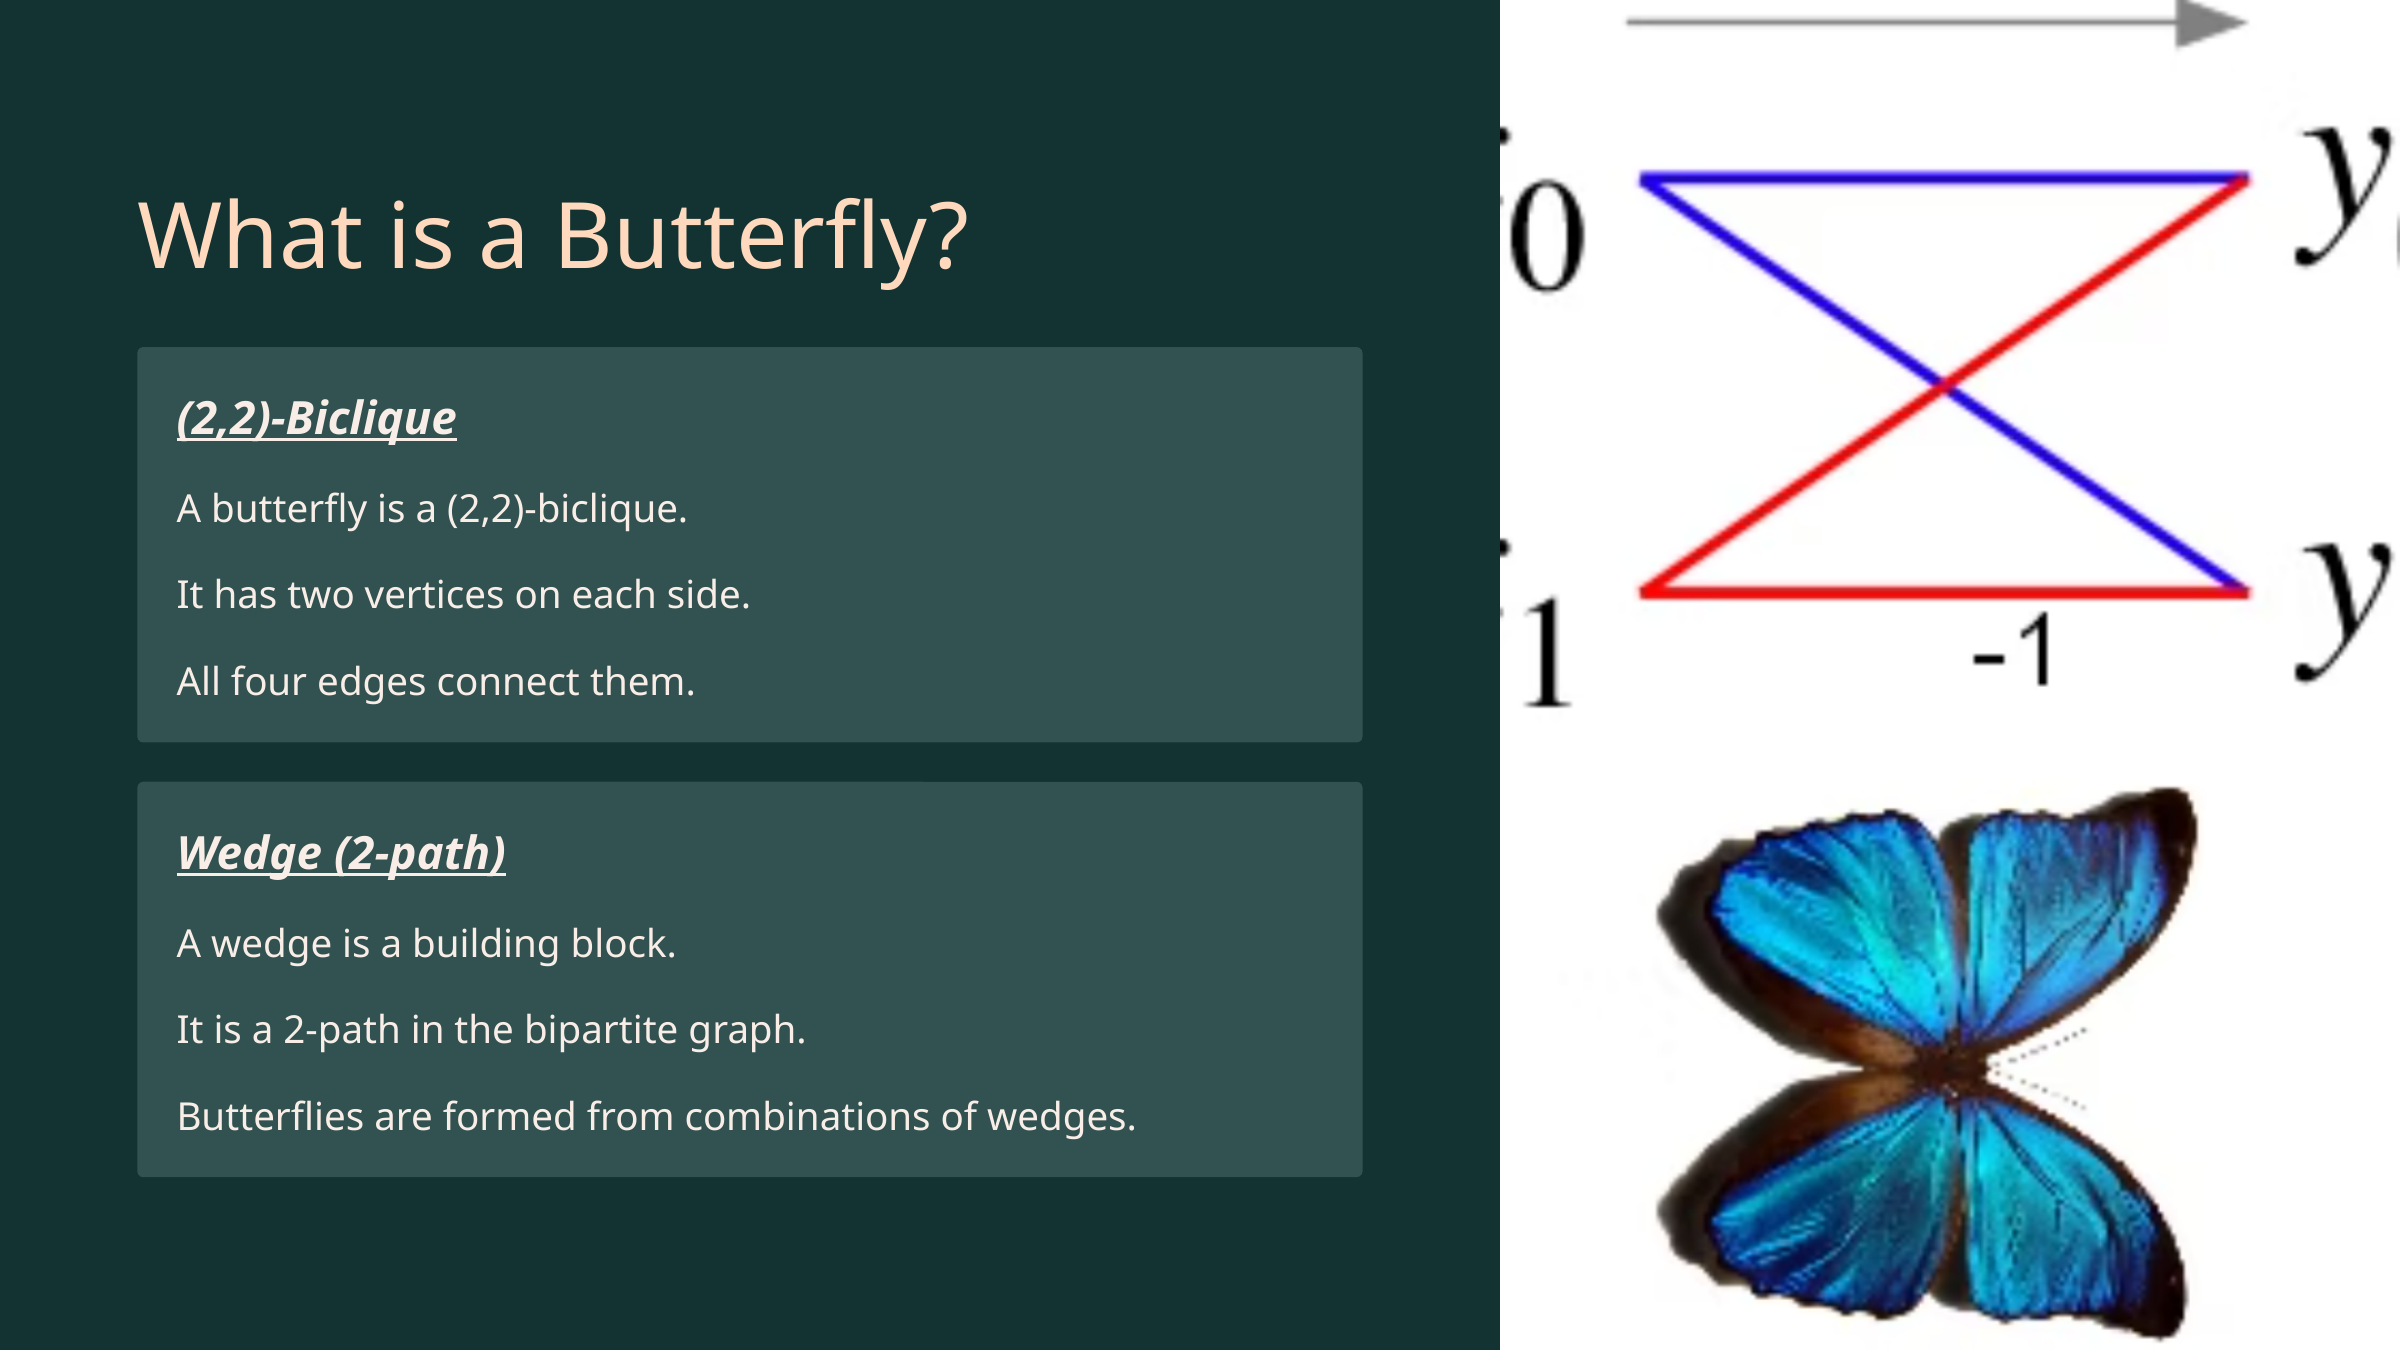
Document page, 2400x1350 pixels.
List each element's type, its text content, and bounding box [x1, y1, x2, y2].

text_box It has two vertices on each side. [176, 553, 1324, 617]
text_box Wedge (2-path) [176, 821, 639, 879]
text_box A wedge is a building block. [176, 902, 1324, 966]
text_box [137, 781, 1363, 1178]
text_box It is a 2-path in the bipartite graph. [176, 988, 1324, 1052]
text_box Butterflies are formed from combinations of wedges. [176, 1075, 1324, 1138]
text_box All four edges connect them. [176, 640, 1324, 704]
text_box (2,2)-Biclique [176, 386, 639, 445]
text_box What is a Butterfly? [137, 172, 1062, 289]
text_box A butterfly is a (2,2)-biclique. [176, 467, 1324, 531]
picture [1499, 0, 2400, 1350]
text_box [137, 347, 1363, 743]
